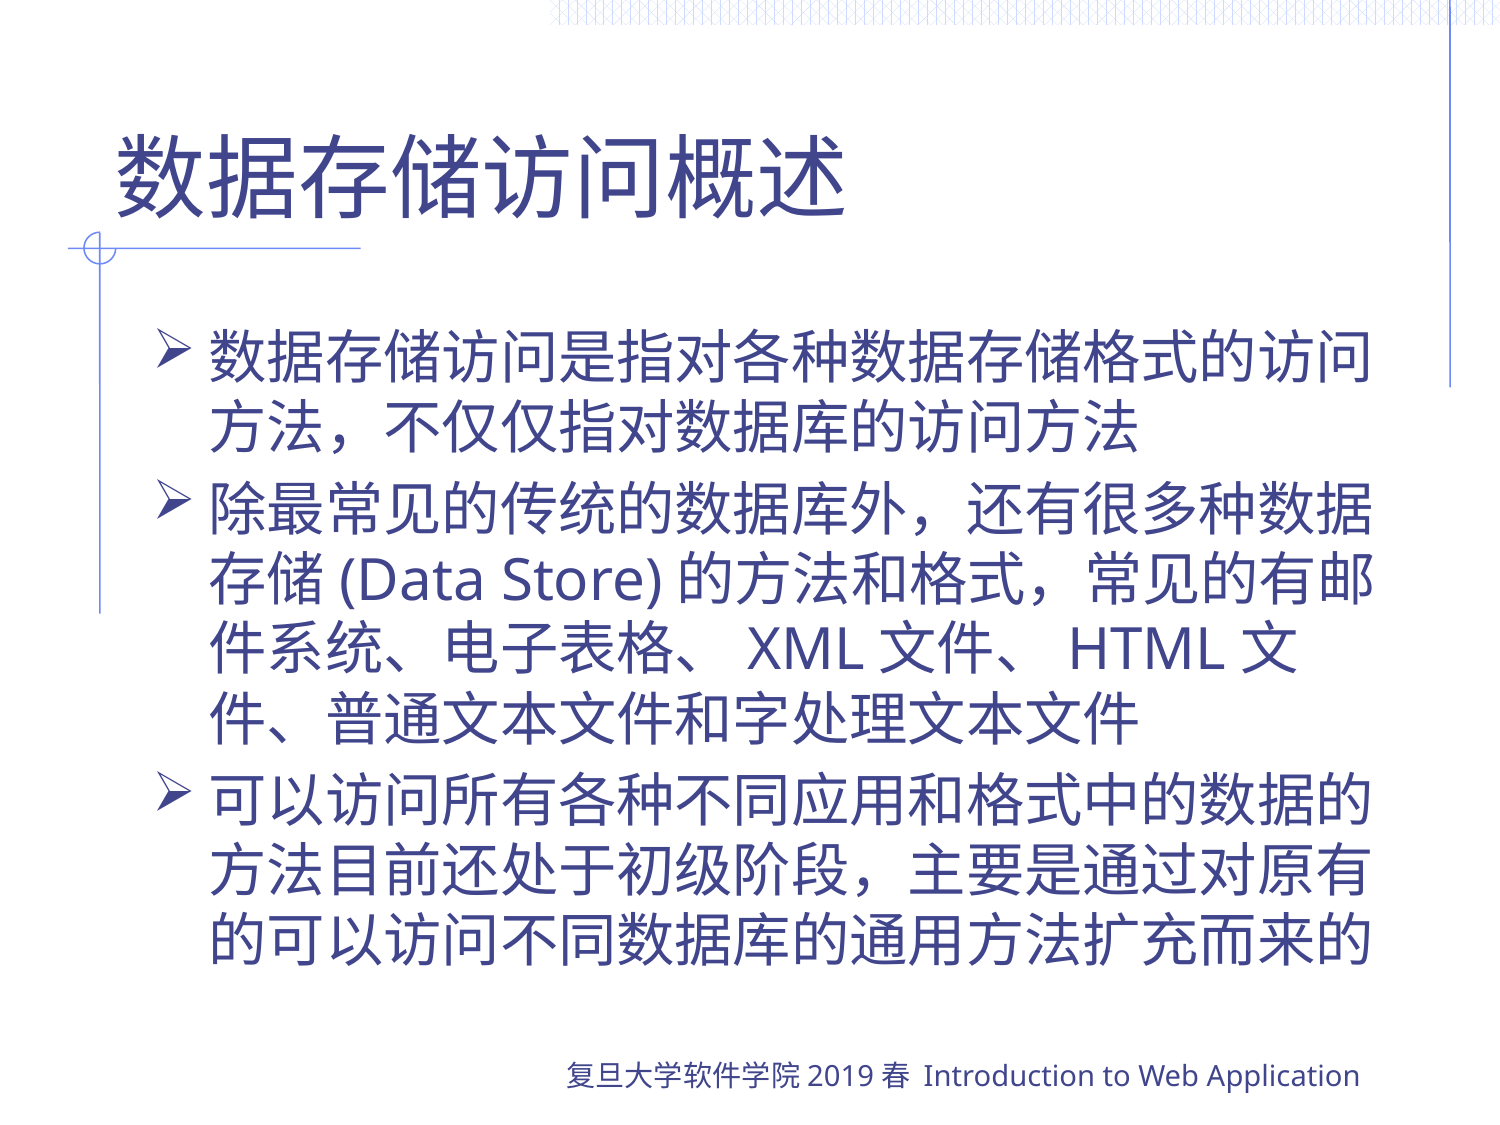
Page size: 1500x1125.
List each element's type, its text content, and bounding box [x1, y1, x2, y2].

title 数据存储访问概述 [99, 50, 1375, 238]
list 数据存储访问是指对各种数据存储格式的访问方法，不仅仅指对数据库的访问方法 除最常见的传统的数据库外，还有很多种数据存储(Data Store)的方法和格式，常见的有邮件系统、电子表格、XML文件、HTML文件、普通文本文件和字处理文本文件 可以访问所有各种不同应用和格式中的数据的方法目前还处于初级阶段，主要是通过对原有的可以访问不同数据库的通用方法扩充而来的 [137, 312, 1413, 988]
